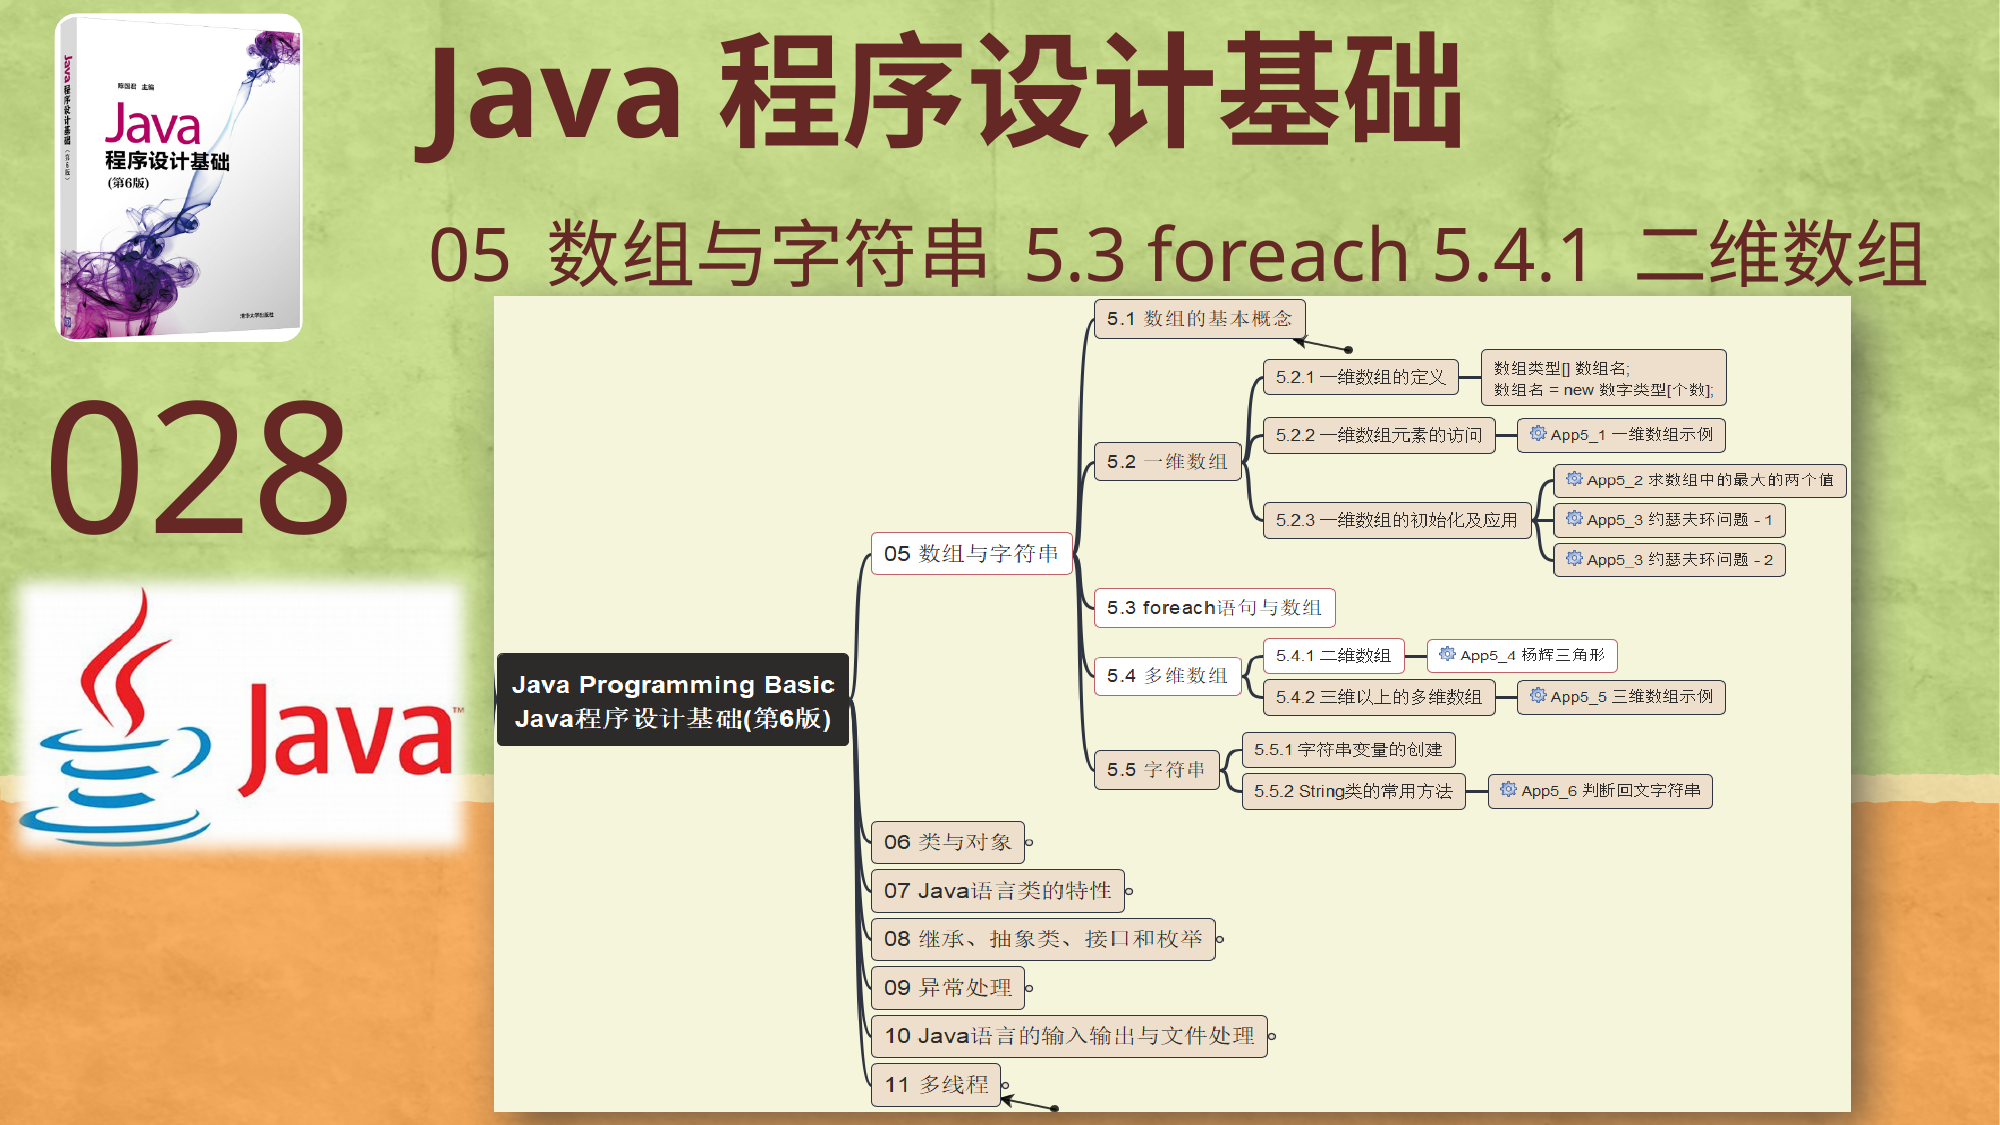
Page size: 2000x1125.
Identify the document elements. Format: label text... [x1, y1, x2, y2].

text_box 028 [13, 363, 386, 563]
picture [0, 563, 482, 867]
picture [54, 13, 303, 342]
subtitle 05 数组与字符串 5.3 foreach 5.4.1 二维数组 [413, 180, 1957, 305]
title Java程序设计基础 [409, 13, 1656, 169]
picture [494, 296, 1851, 1112]
